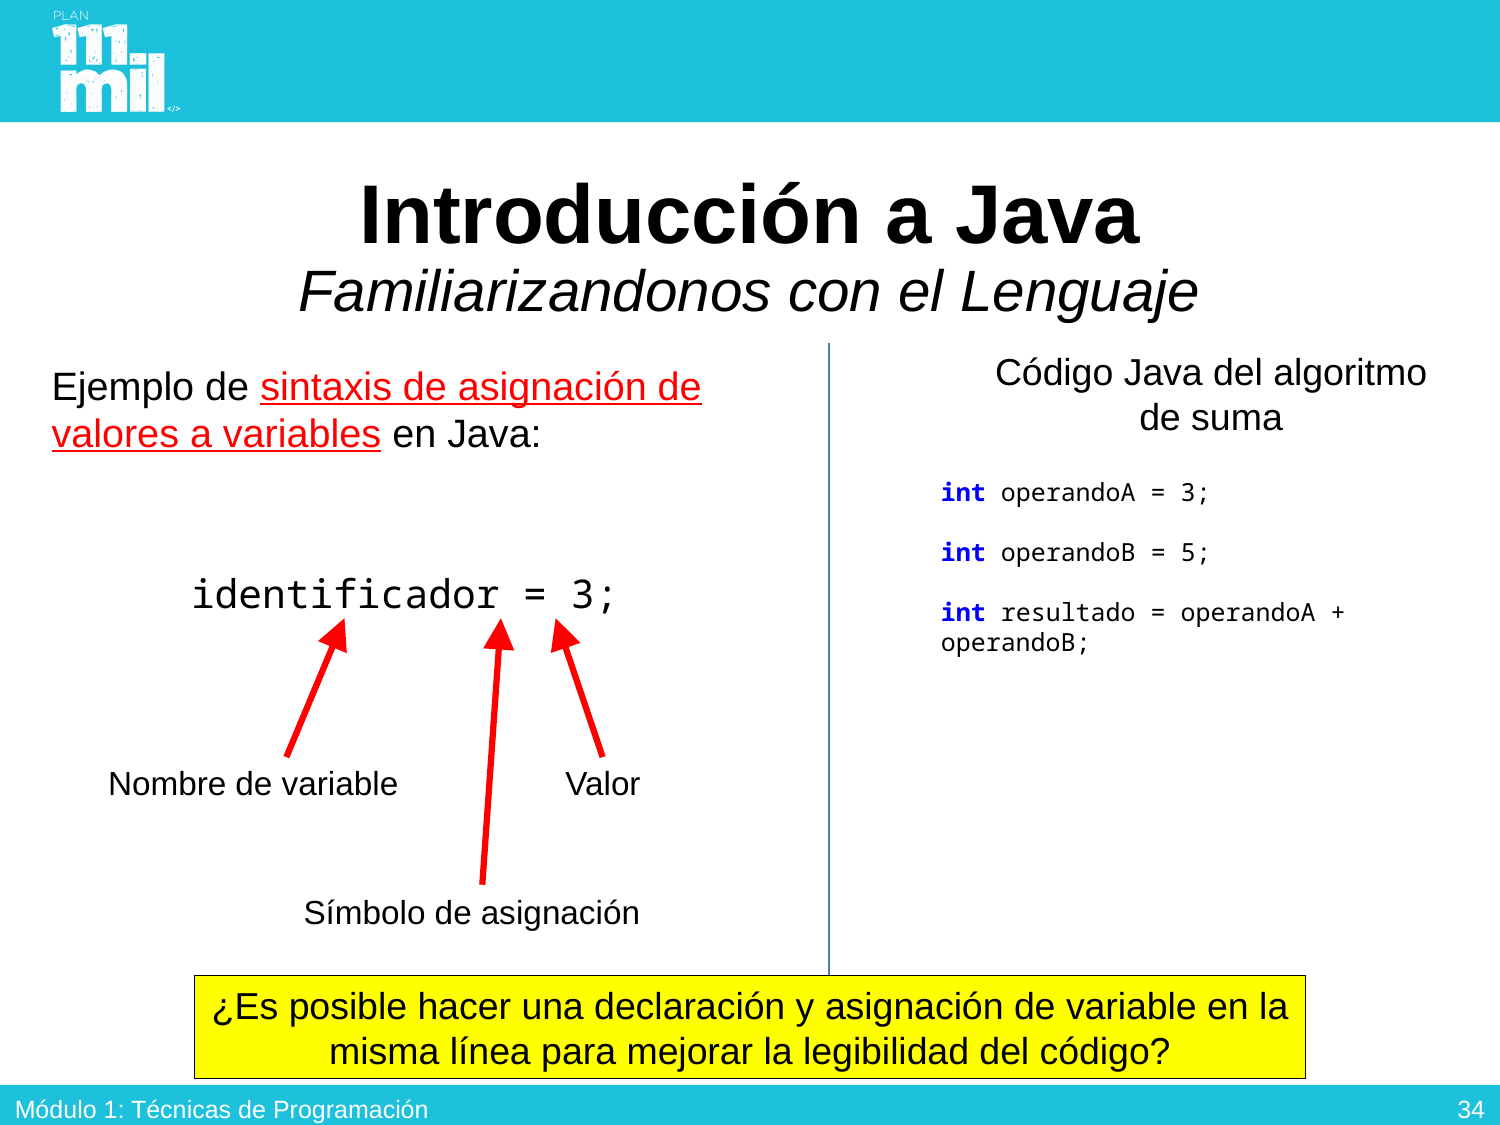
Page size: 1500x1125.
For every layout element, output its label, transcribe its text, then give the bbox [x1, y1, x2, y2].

text_box Símbolo de asignación [293, 886, 653, 961]
text_box ¿Es posible hacer una declaración y asignación de variable en la misma línea para mejorar la legibilidad del código? [194, 975, 828, 1079]
text_box int operandoA = 3; int operandoB = 5; int resultado = operandoA + operandoB; [925, 469, 1496, 664]
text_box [482, 618, 501, 885]
text_box identificador = 3; [181, 563, 691, 652]
text_box Valor [555, 757, 668, 832]
title Introducción a Java Familiarizandonos con el Lenguaje [103, 147, 1397, 348]
text_box Código Java del algoritmo de suma [971, 343, 1451, 465]
slide_number 33 [1162, 1078, 1500, 1125]
footer Módulo 1: Técnicas de Programación [0, 1078, 507, 1125]
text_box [286, 618, 345, 758]
text_box Nombre de variable [98, 757, 443, 832]
text_box ¿Es posible hacer una declaración y asignación de variable en la misma línea para mejorar la legibilidad del código? [829, 975, 1306, 1079]
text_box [555, 618, 603, 758]
text_box Ejemplo de sintaxis de asignación de valores a variables en Java: [41, 355, 781, 470]
